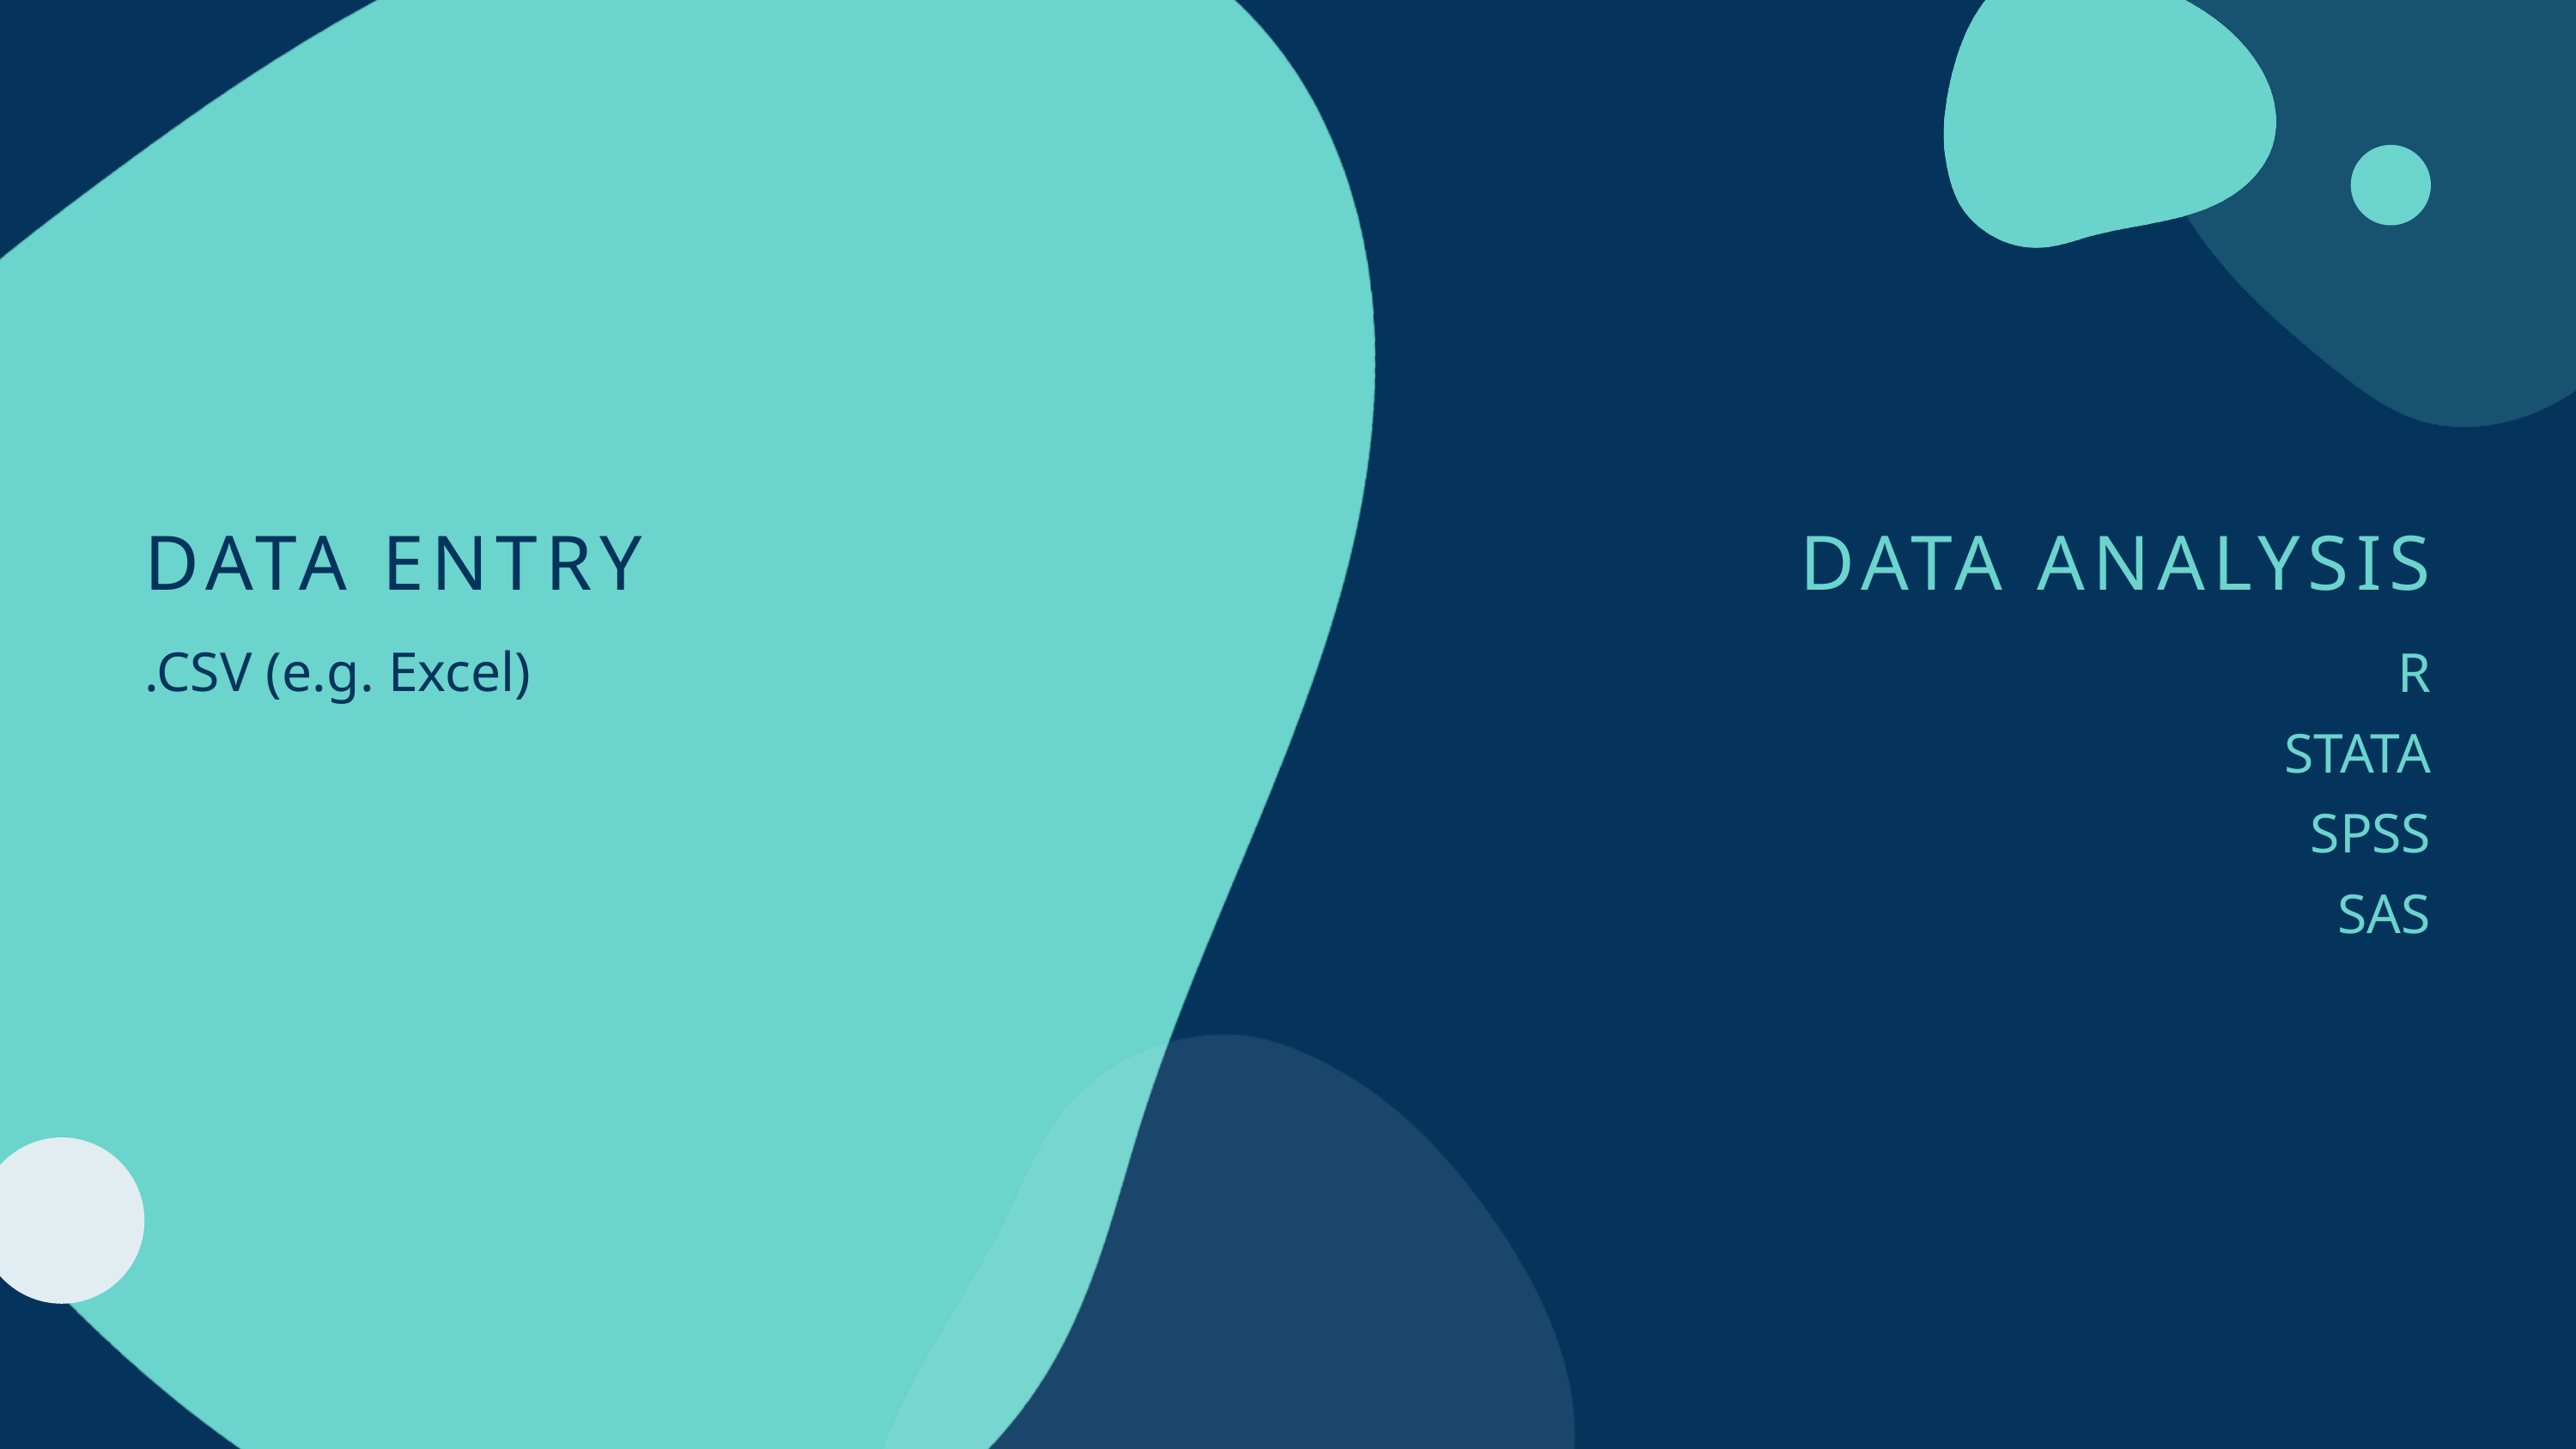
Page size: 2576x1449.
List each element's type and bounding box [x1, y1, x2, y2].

text_box [2350, 144, 2432, 226]
picture [1867, 0, 2576, 438]
picture [0, 0, 1580, 1449]
text_box [144, 516, 1084, 695]
text_box [1492, 516, 2432, 933]
text_box [0, 1137, 145, 1304]
